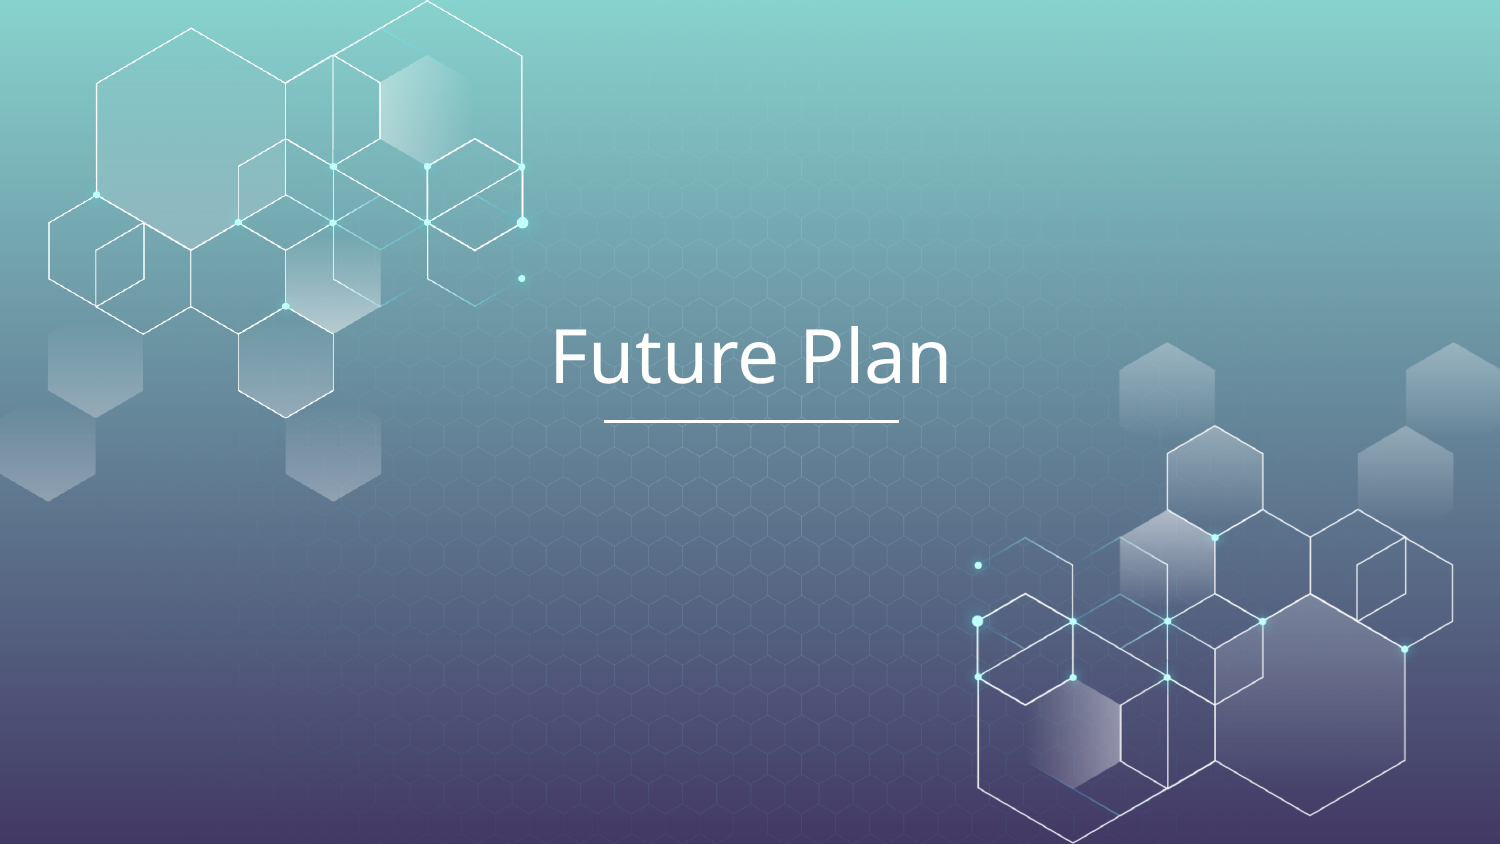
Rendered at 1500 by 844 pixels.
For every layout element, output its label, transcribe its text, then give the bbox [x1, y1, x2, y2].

picture [0, 0, 1500, 844]
title Future Plan [205, 303, 1298, 414]
